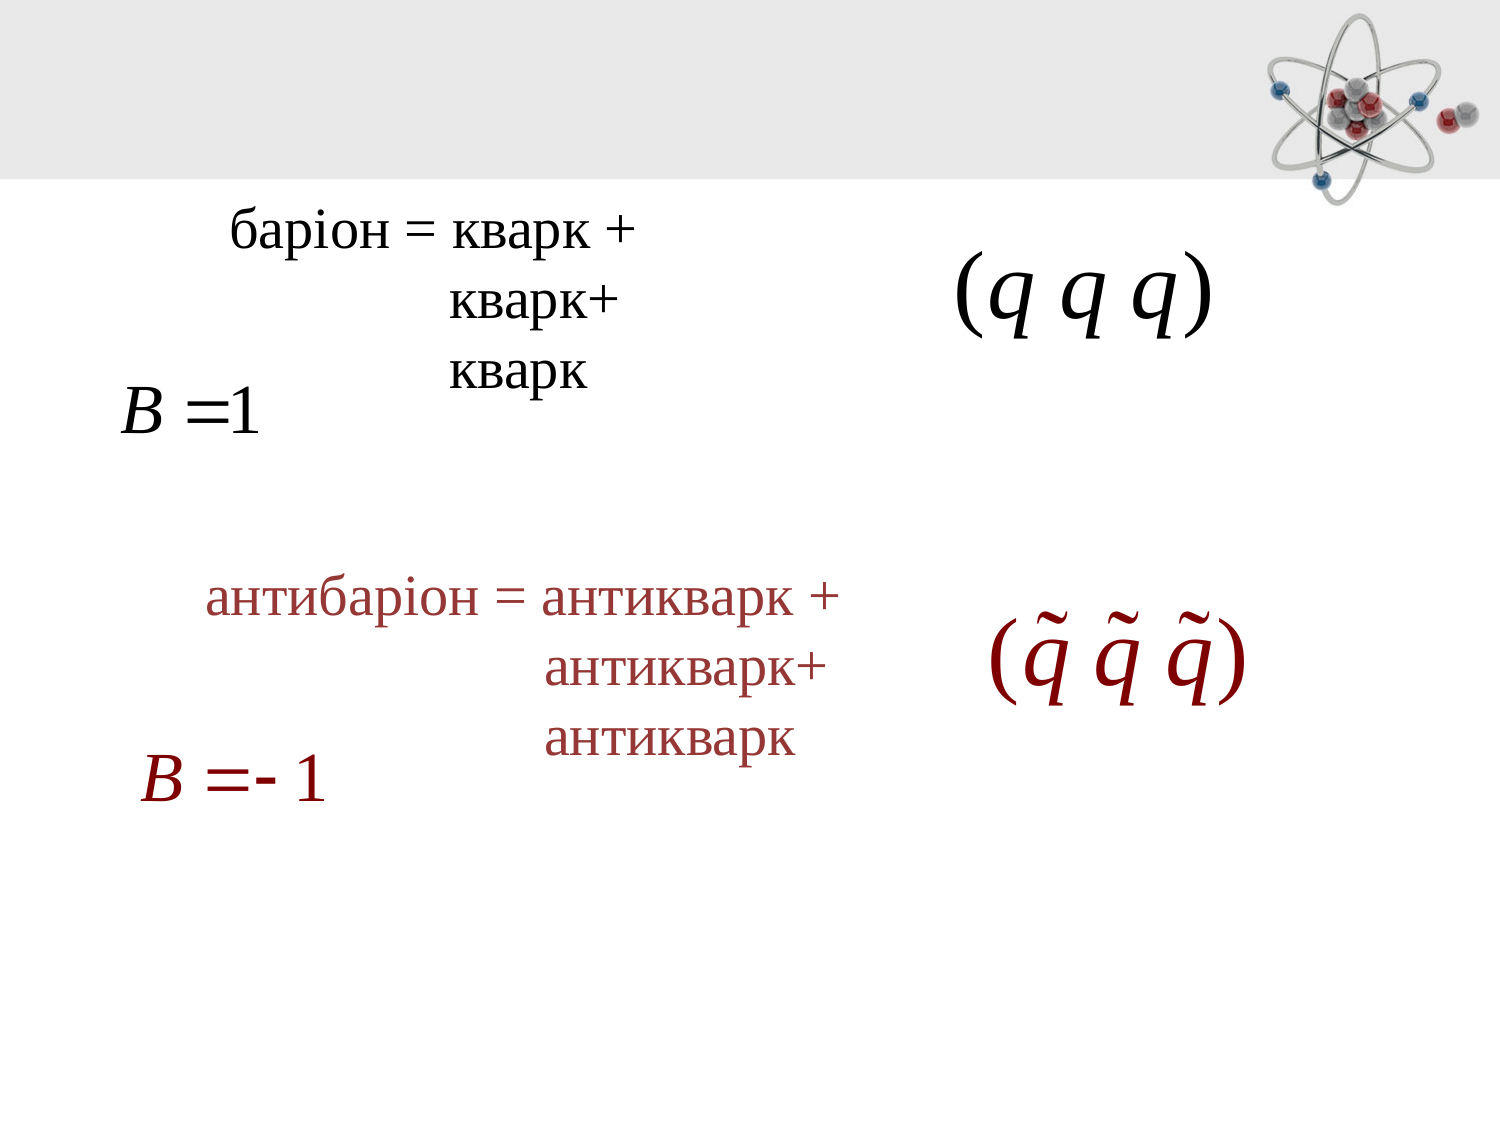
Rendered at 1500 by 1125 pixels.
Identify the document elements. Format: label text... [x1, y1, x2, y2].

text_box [115, 380, 259, 439]
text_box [984, 610, 1252, 716]
text_box антибаріон = антикварк + антикварк+антикварк [190, 549, 865, 775]
text_box баріон = кварк + кварк+кварк [214, 182, 660, 408]
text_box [135, 747, 326, 806]
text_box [950, 243, 1217, 349]
picture [0, 0, 1500, 1125]
